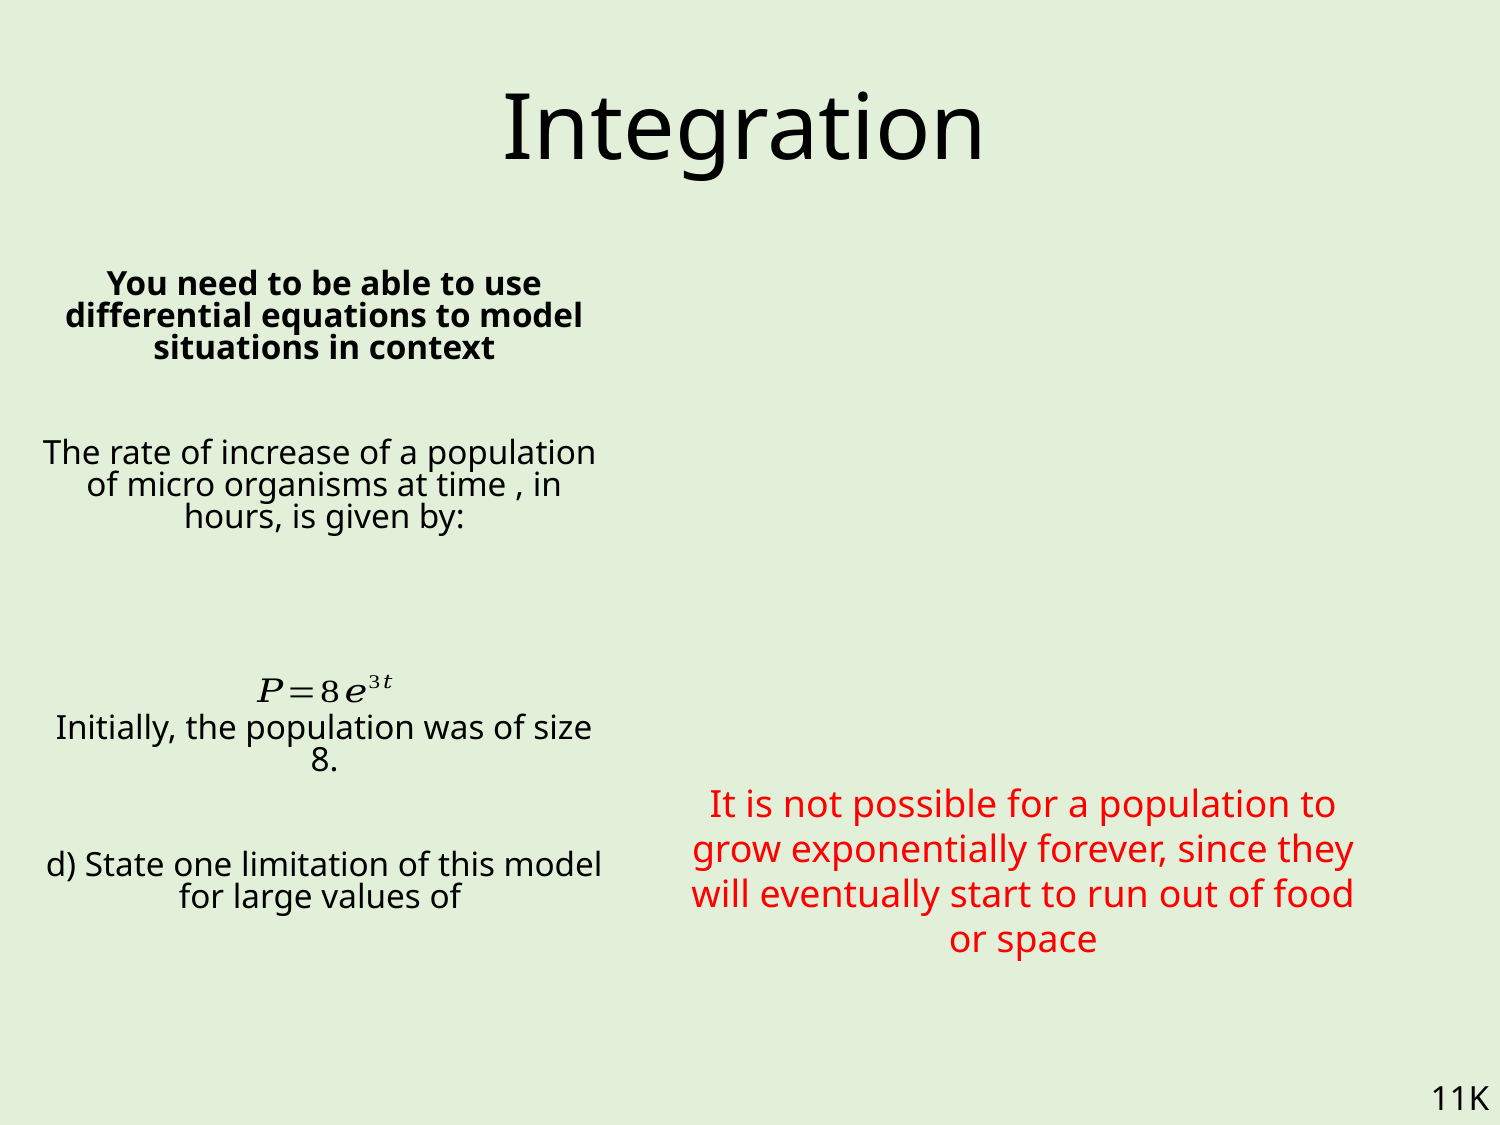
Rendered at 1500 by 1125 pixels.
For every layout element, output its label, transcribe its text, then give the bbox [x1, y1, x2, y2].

text_box It is not possible for a population to grow exponentially forever, since they will eventually start to run out of food or space [667, 772, 1380, 968]
title Integration [98, 21, 1393, 239]
text_box 11K [1415, 1069, 1500, 1125]
